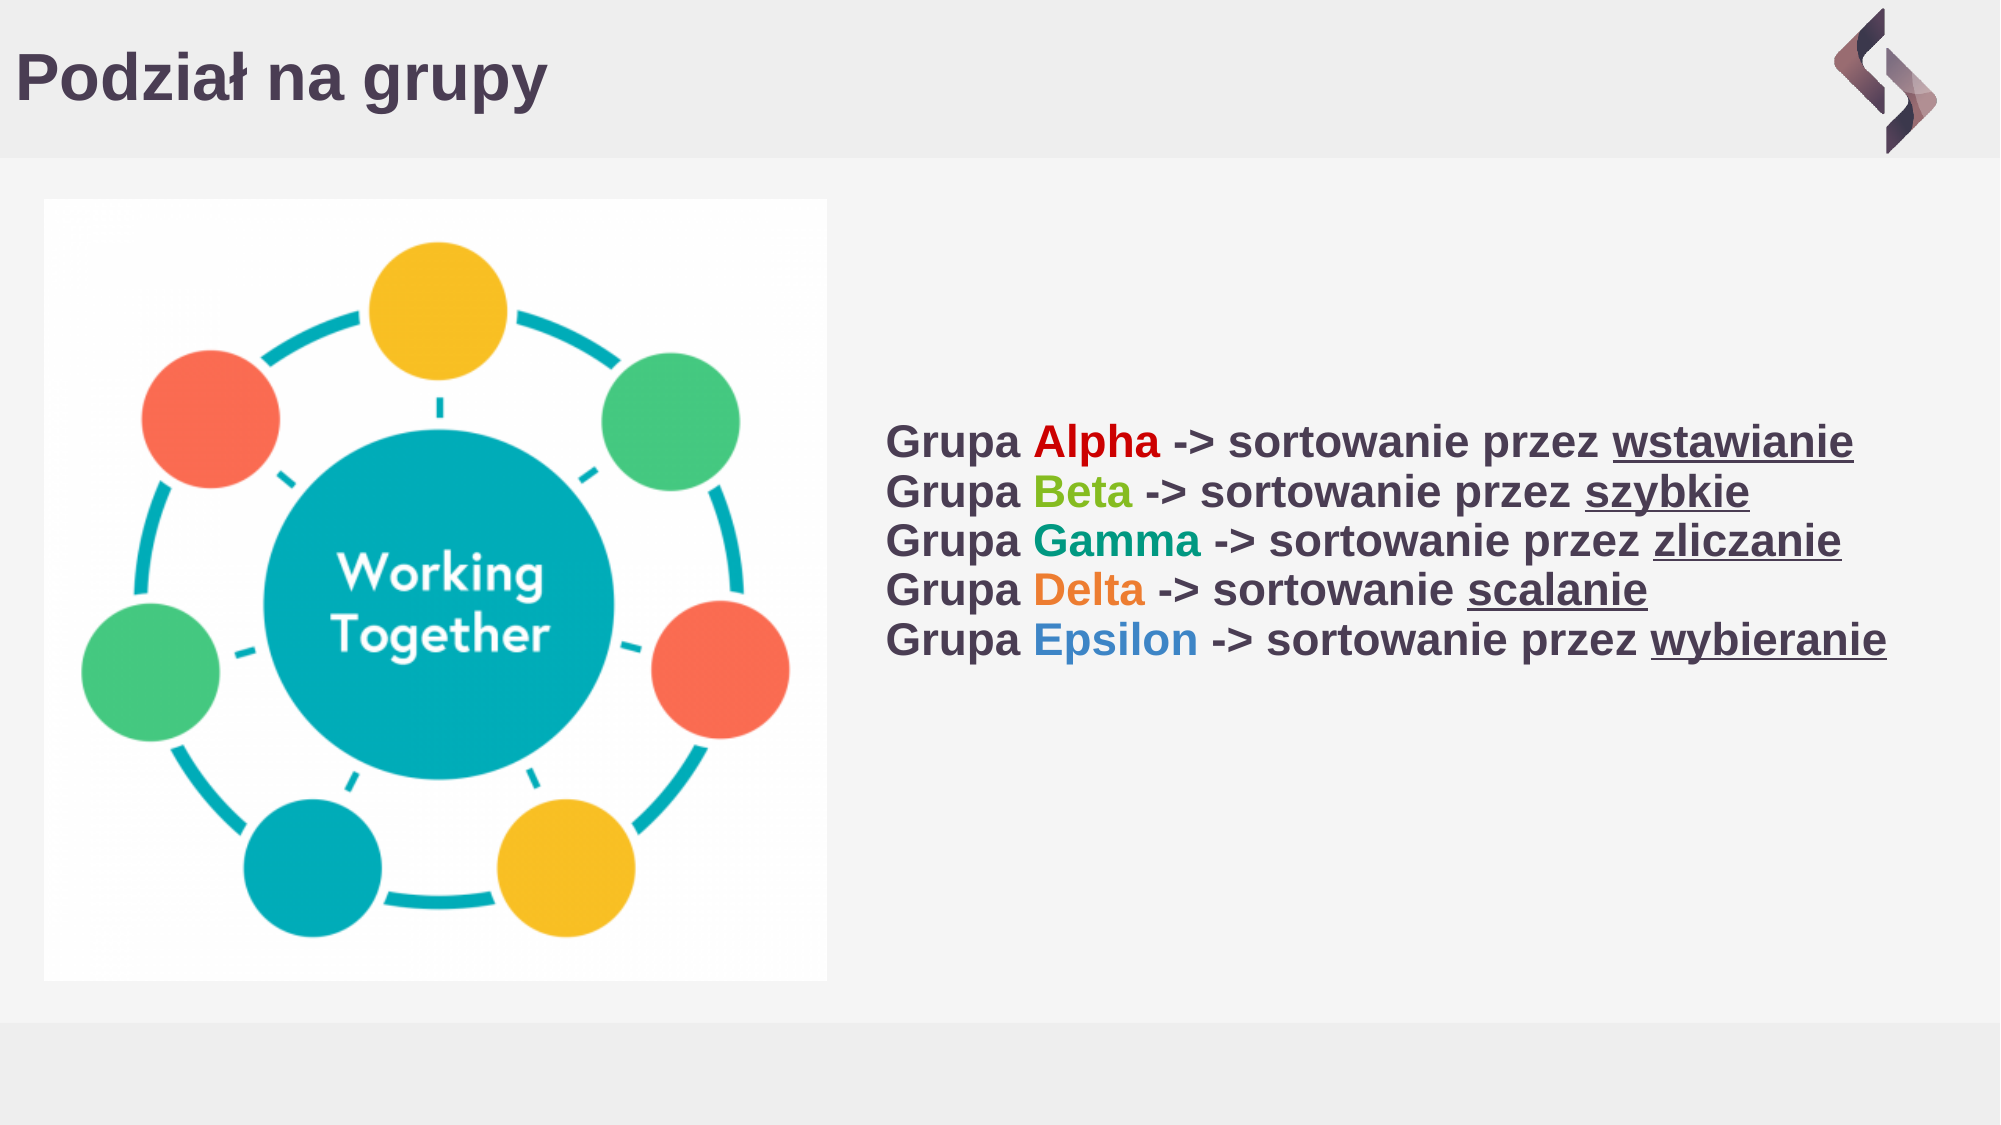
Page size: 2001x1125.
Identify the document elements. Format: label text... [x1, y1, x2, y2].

title Podział na grupy [0, 0, 1788, 158]
picture [1787, 0, 2001, 166]
picture [44, 199, 827, 982]
title Grupa Alpha -> sortowanie przez wstawianie Grupa Beta -> sortowanie przez szybkie Grupa Gamma -> sortowanie przez zliczanie Grupa Delta -> sortowanie scalanie Grupa Epsilon -> sortowanie przez wybieranie [870, 199, 1980, 982]
